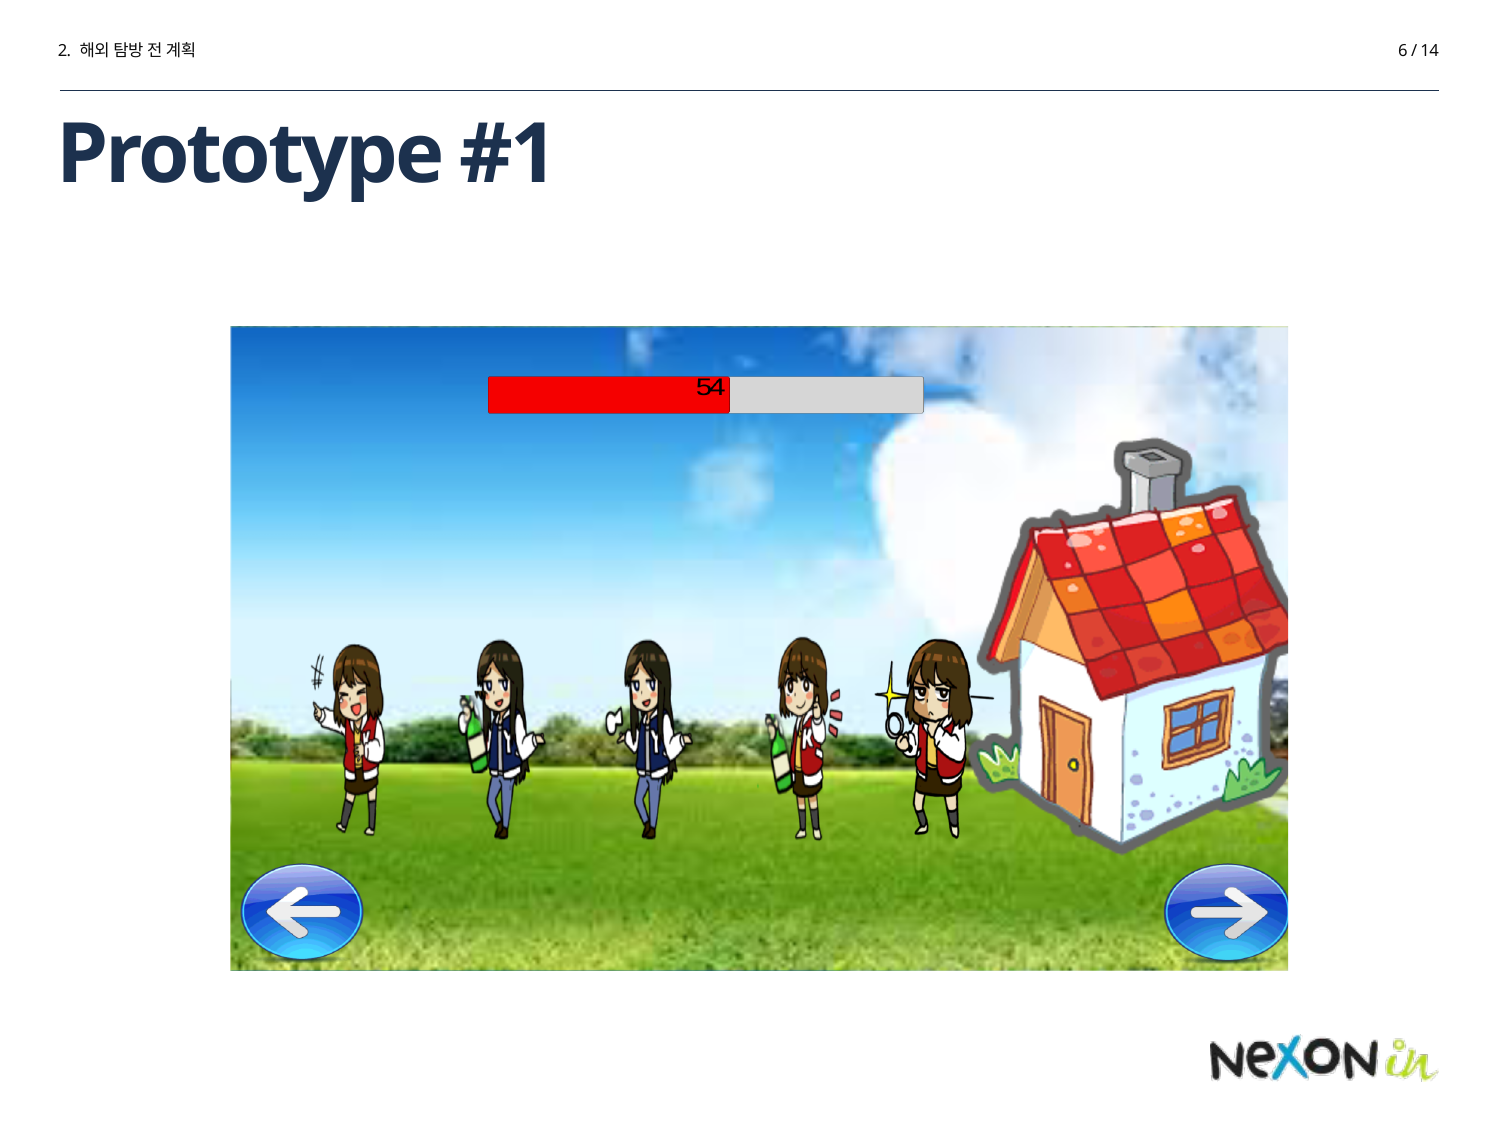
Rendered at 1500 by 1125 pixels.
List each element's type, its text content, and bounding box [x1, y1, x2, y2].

text_box 6 / 14 [1193, 32, 1454, 70]
text_box Prototype #1 [41, 101, 1189, 198]
text_box 2. 해외 탐방 전 계획 [43, 31, 303, 67]
picture [229, 326, 1289, 972]
picture [1210, 1034, 1440, 1083]
